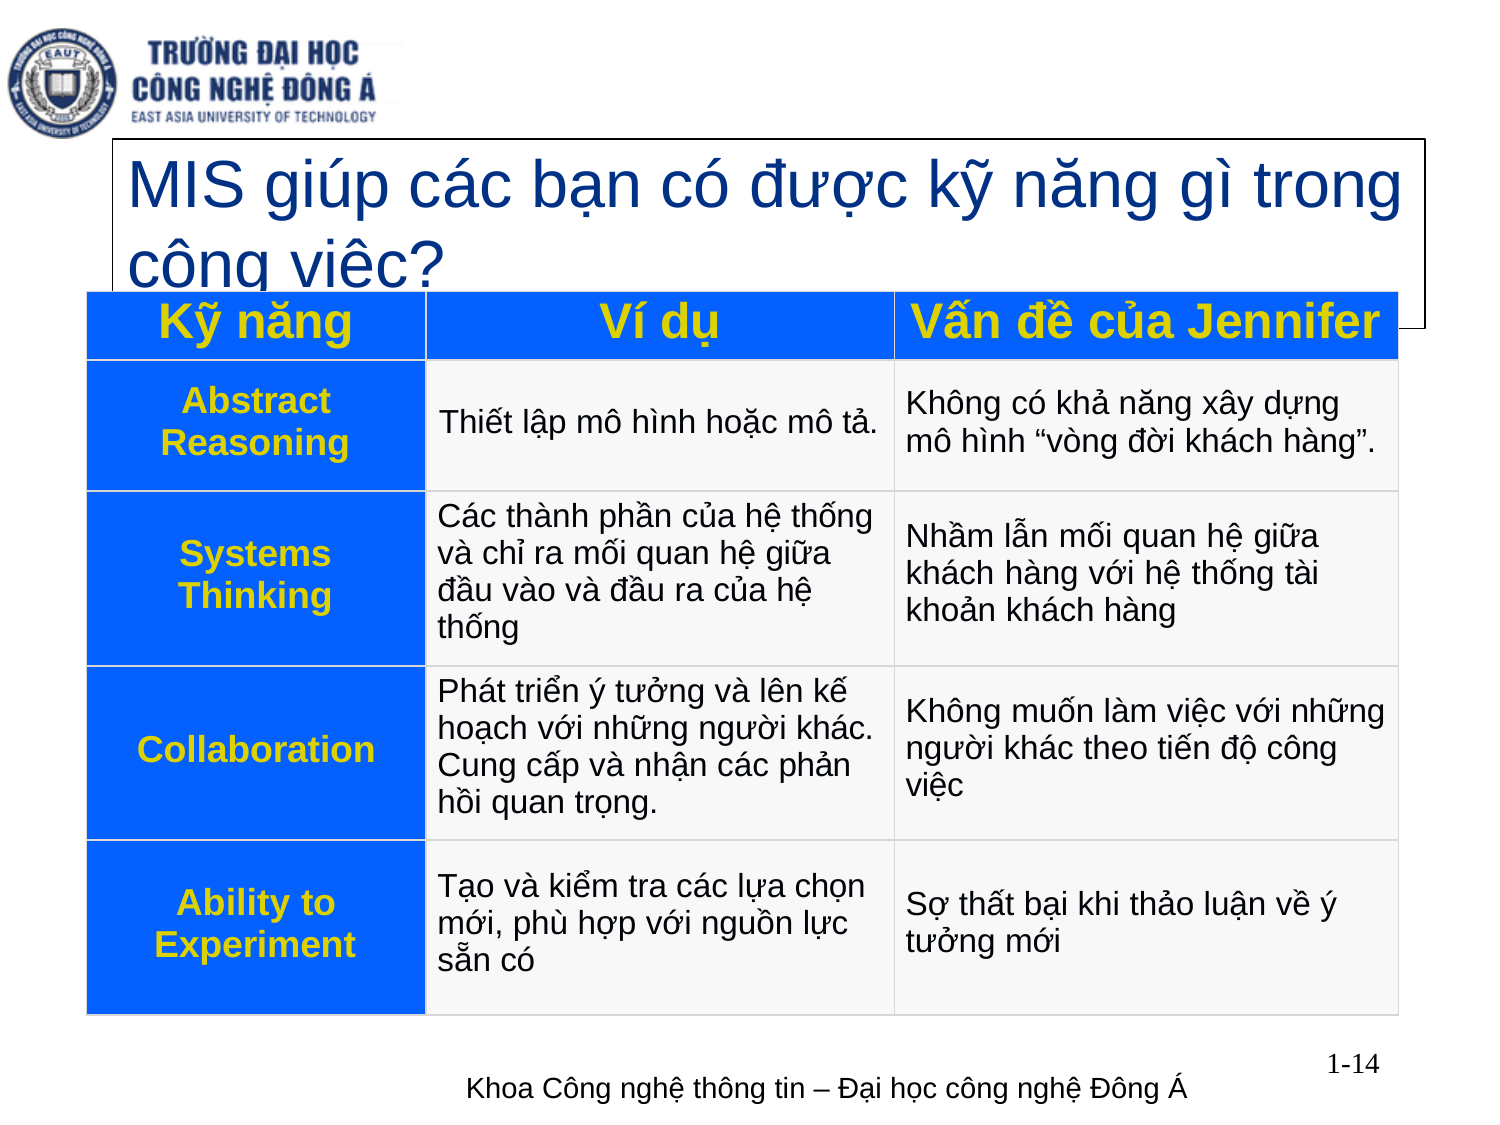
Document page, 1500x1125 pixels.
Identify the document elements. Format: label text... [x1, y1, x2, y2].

table_cell Systems Thinking [87, 492, 425, 665]
table_cell Thiết lập mô hình hoặc mô tả. [427, 361, 894, 490]
table_cell Ability to Experiment [87, 841, 425, 1014]
table_header Ví dụ [427, 292, 894, 359]
table_cell Collaboration [87, 667, 425, 839]
table_cell Không muốn làm việc với những người khác theo tiến độ công việc [895, 667, 1398, 839]
title MIS giúp các bạn có được kỹ năng gì trong công việc? [112, 138, 1425, 329]
picture [0, 28, 403, 139]
table_cell Phát triển ý tưởng và lên kế hoạch với những người khác. Cung cấp và nhận các phản hồi quan trọng. [427, 667, 894, 839]
table_cell Tạo và kiểm tra các lựa chọn mới, phù hợp với nguồn lực sẵn có [427, 841, 894, 1014]
slide_number 1-14 [1324, 1044, 1394, 1125]
table_cell Các thành phần của hệ thống và chỉ ra mối quan hệ giữa đầu vào và đầu ra của hệ thống [427, 492, 894, 665]
table_header Vấn đề của Jennifer [895, 292, 1398, 359]
table_header Kỹ năng [87, 292, 425, 359]
table_cell Sợ thất bại khi thảo luận về ý tưởng mới [895, 841, 1398, 1014]
table_cell Abstract Reasoning [87, 361, 425, 490]
table_cell Không có khả năng xây dựng mô hình “vòng đời khách hàng”. [895, 361, 1398, 490]
table_cell Nhầm lẫn mối quan hệ giữa khách hàng với hệ thống tài khoản khách hàng [895, 492, 1398, 665]
